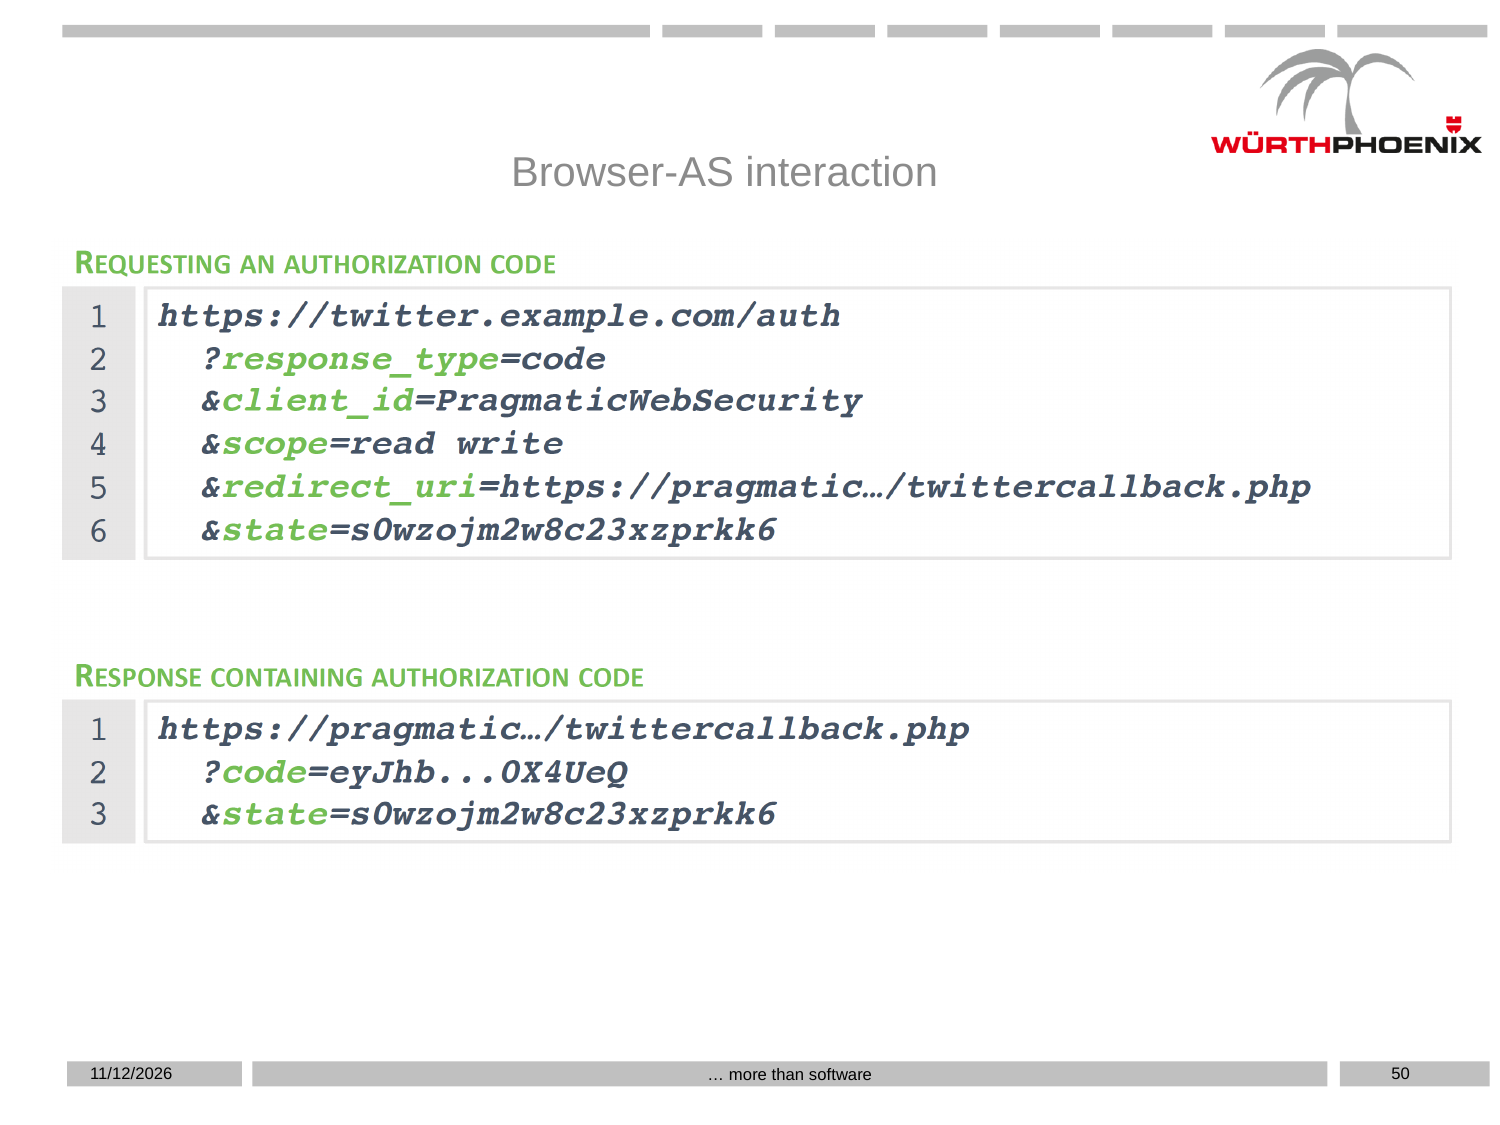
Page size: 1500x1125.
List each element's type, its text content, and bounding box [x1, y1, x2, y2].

text_box Browser-AS interaction [399, 137, 1061, 214]
picture [1211, 49, 1482, 153]
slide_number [75, 1042, 425, 1103]
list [49, 237, 1460, 874]
slide_number 50 [1074, 1042, 1425, 1103]
